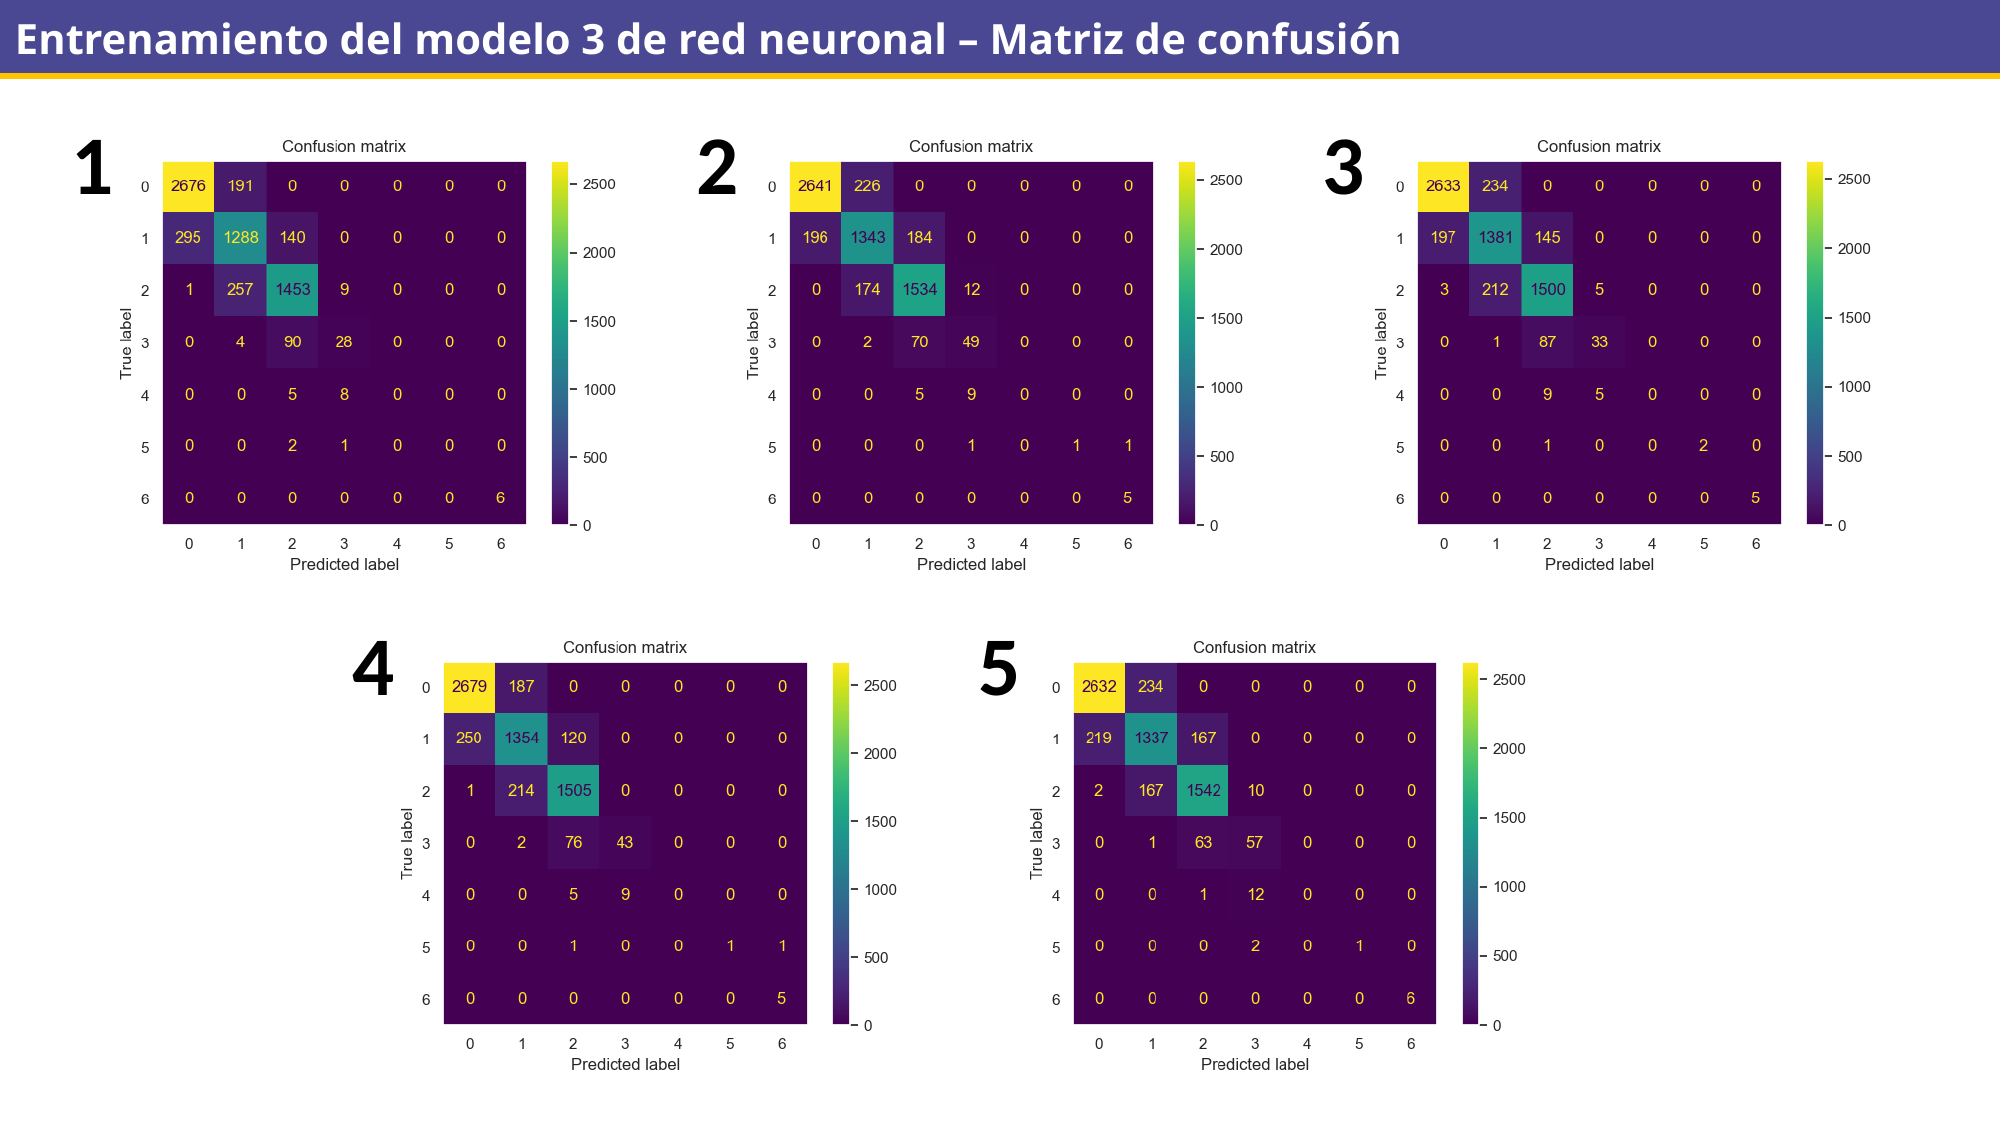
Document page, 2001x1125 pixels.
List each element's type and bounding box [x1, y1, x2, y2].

picture [337, 604, 1598, 1077]
text_box [0, 0, 2000, 76]
picture [56, 103, 1942, 577]
